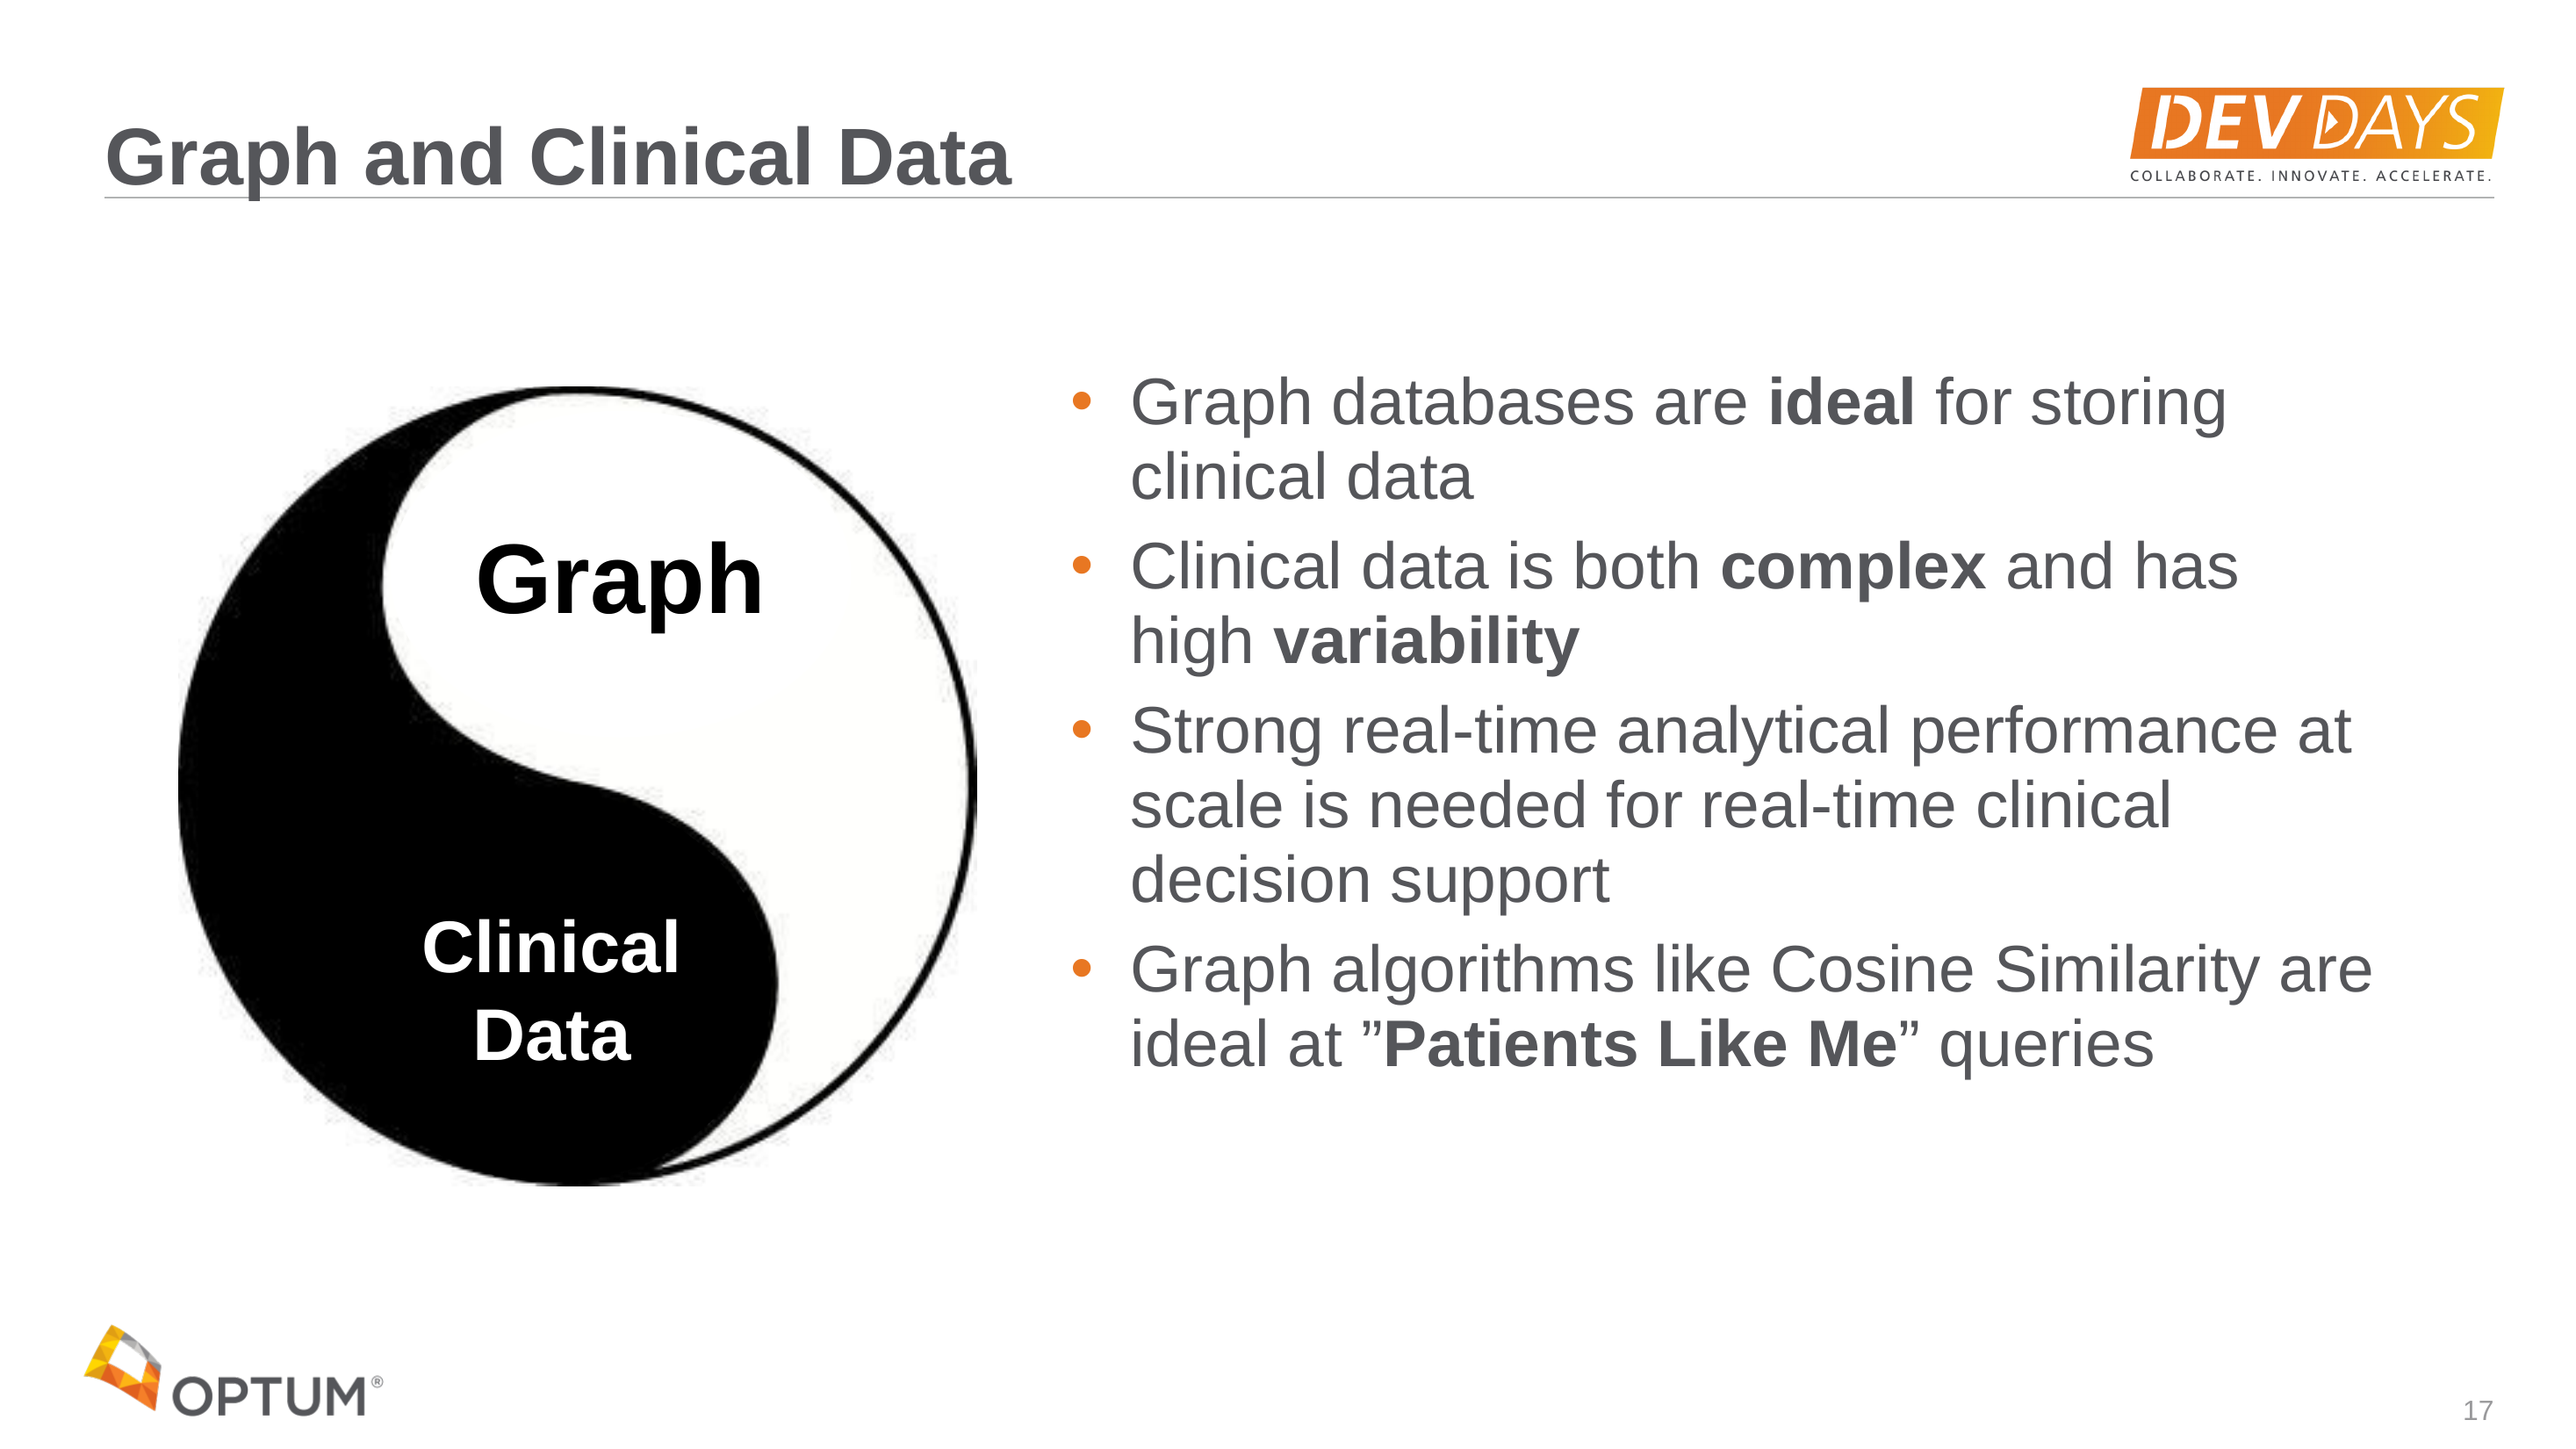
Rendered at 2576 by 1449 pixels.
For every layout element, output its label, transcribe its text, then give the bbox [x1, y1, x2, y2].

title Graph and Clinical Data [104, 78, 2495, 202]
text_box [177, 386, 977, 1186]
slide_number 17 [2379, 1370, 2494, 1448]
list Graph databases are ideal for storing clinical data Clinical data is both complex and has high variability Strong real-time analytical performance at scale is needed for real-time clinical decision support Graph algorithms like Cosine Similarity are ideal at ”Patients Like Me” queries [1070, 364, 2380, 1182]
picture [83, 1323, 385, 1417]
